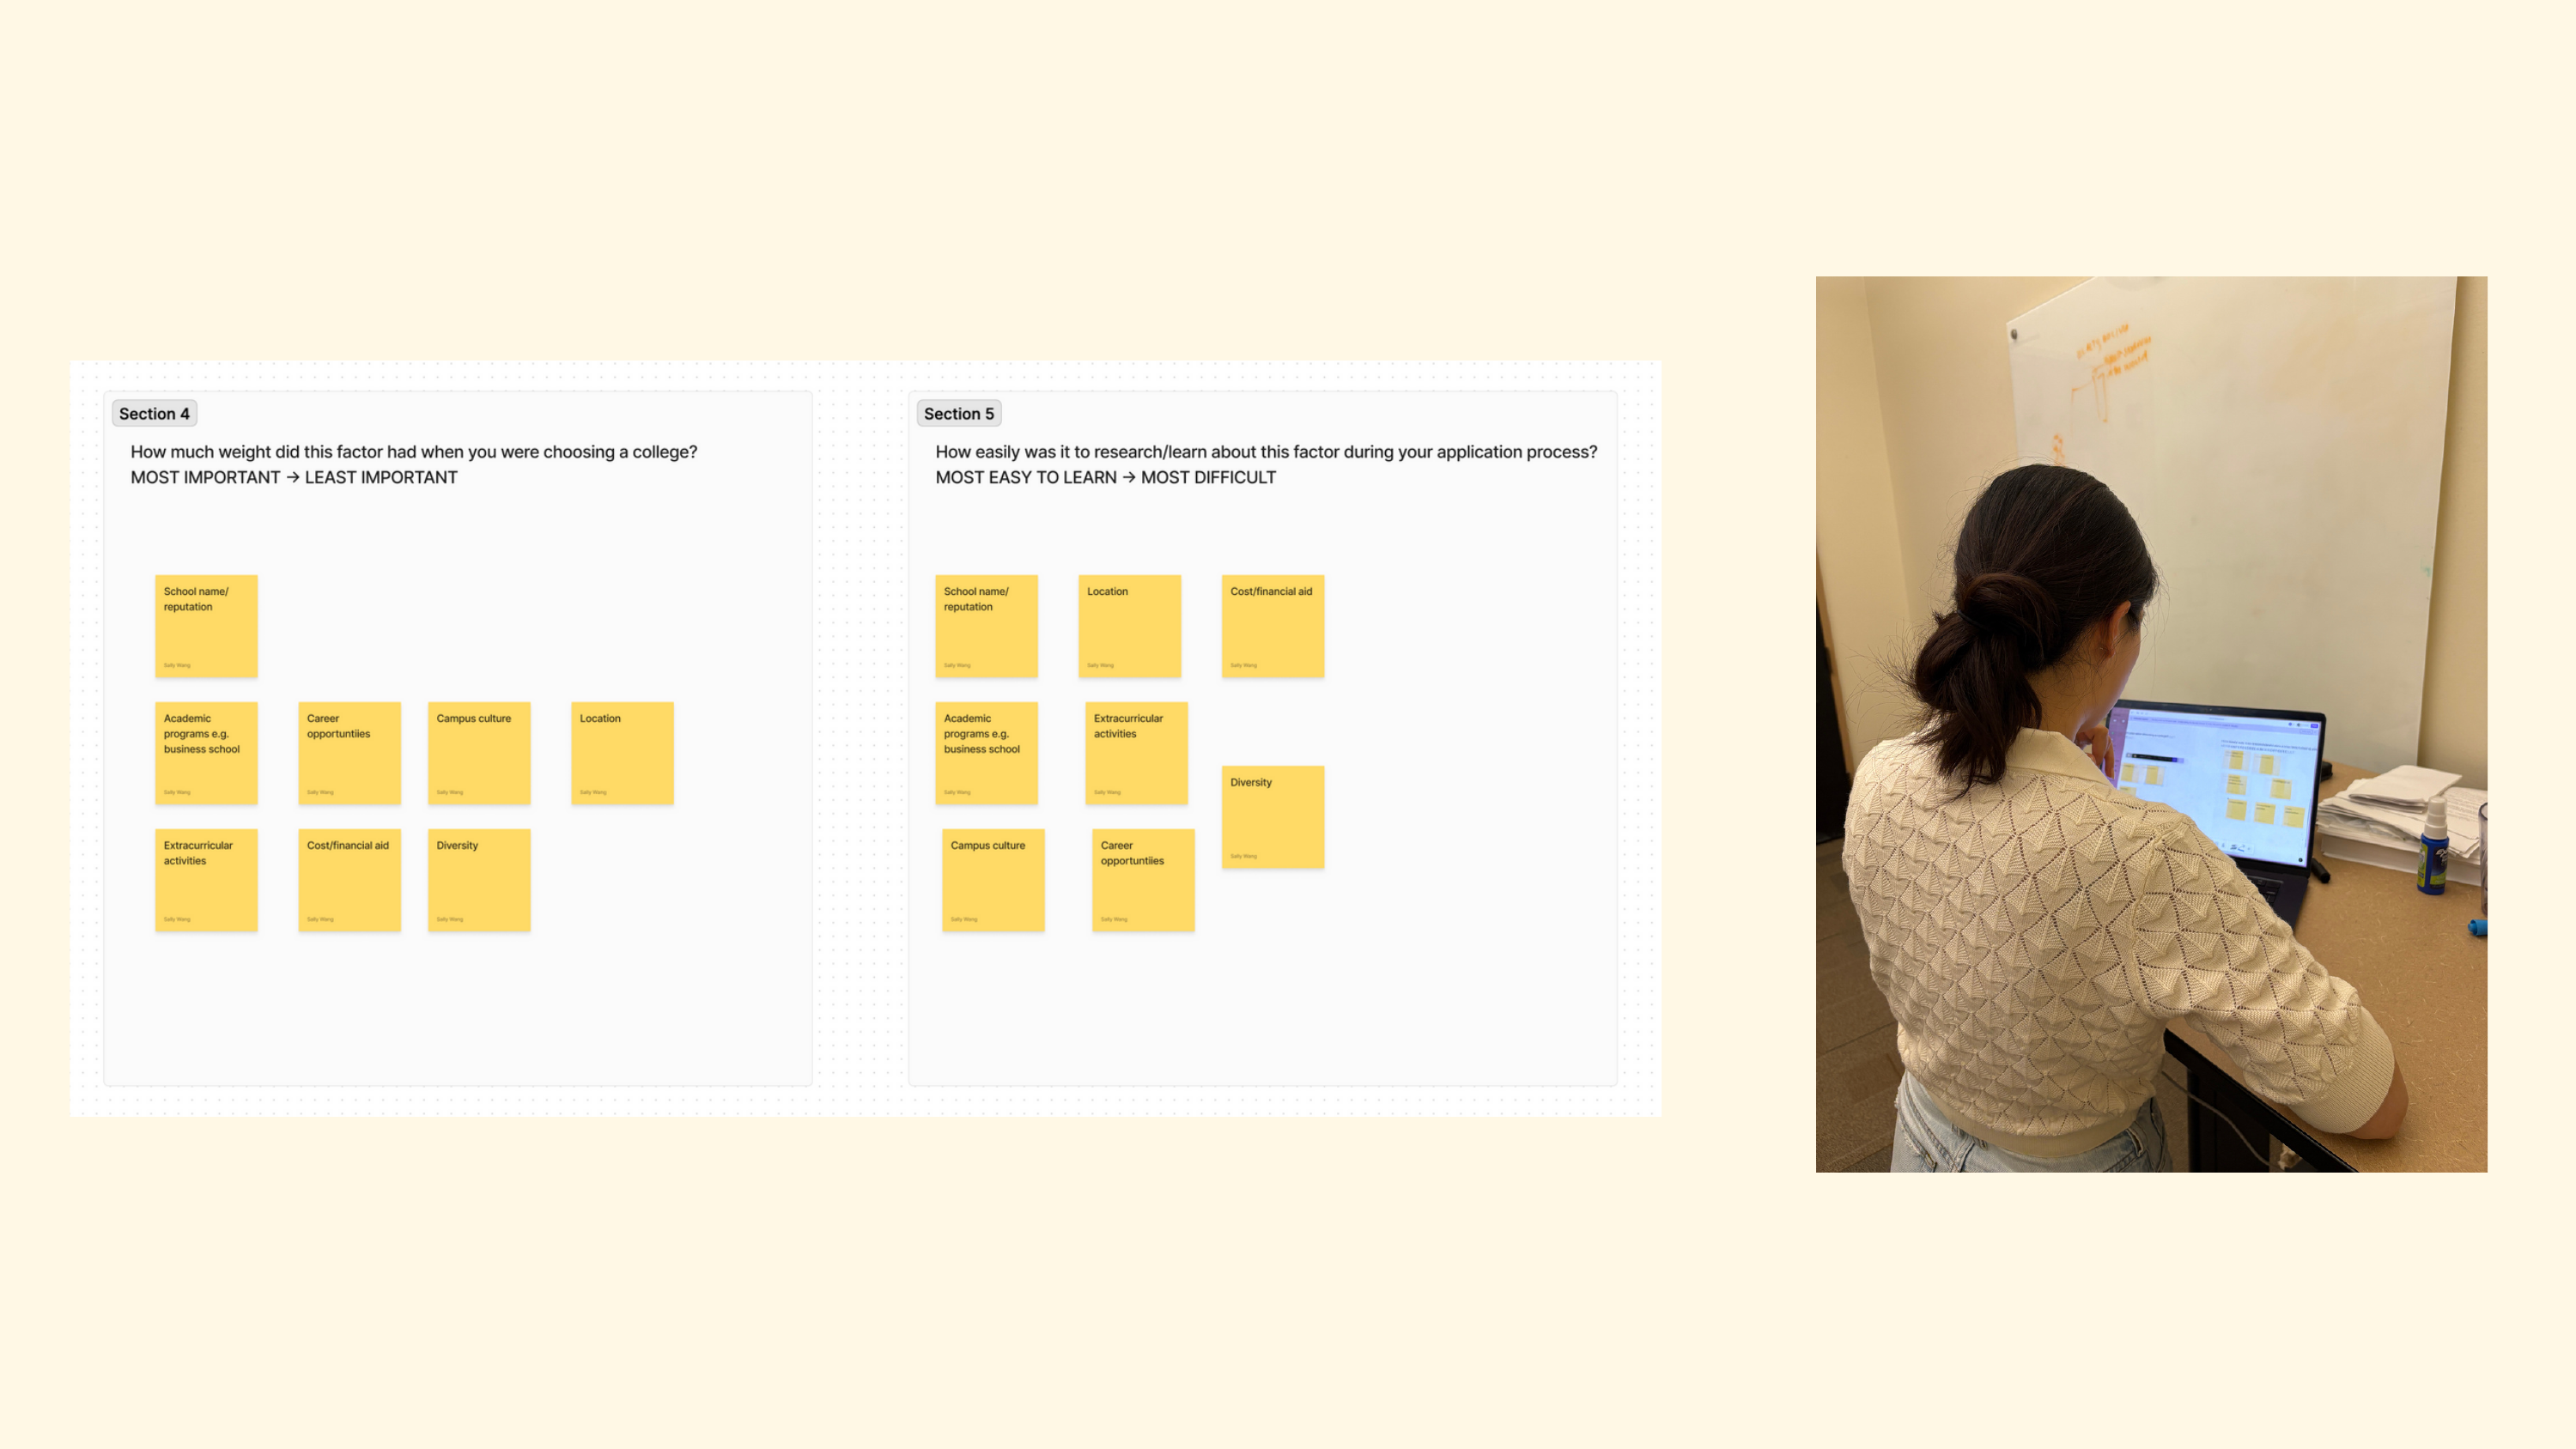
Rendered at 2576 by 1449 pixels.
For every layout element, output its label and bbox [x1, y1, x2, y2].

text_box [70, 361, 1662, 1118]
text_box [1815, 276, 2488, 1173]
